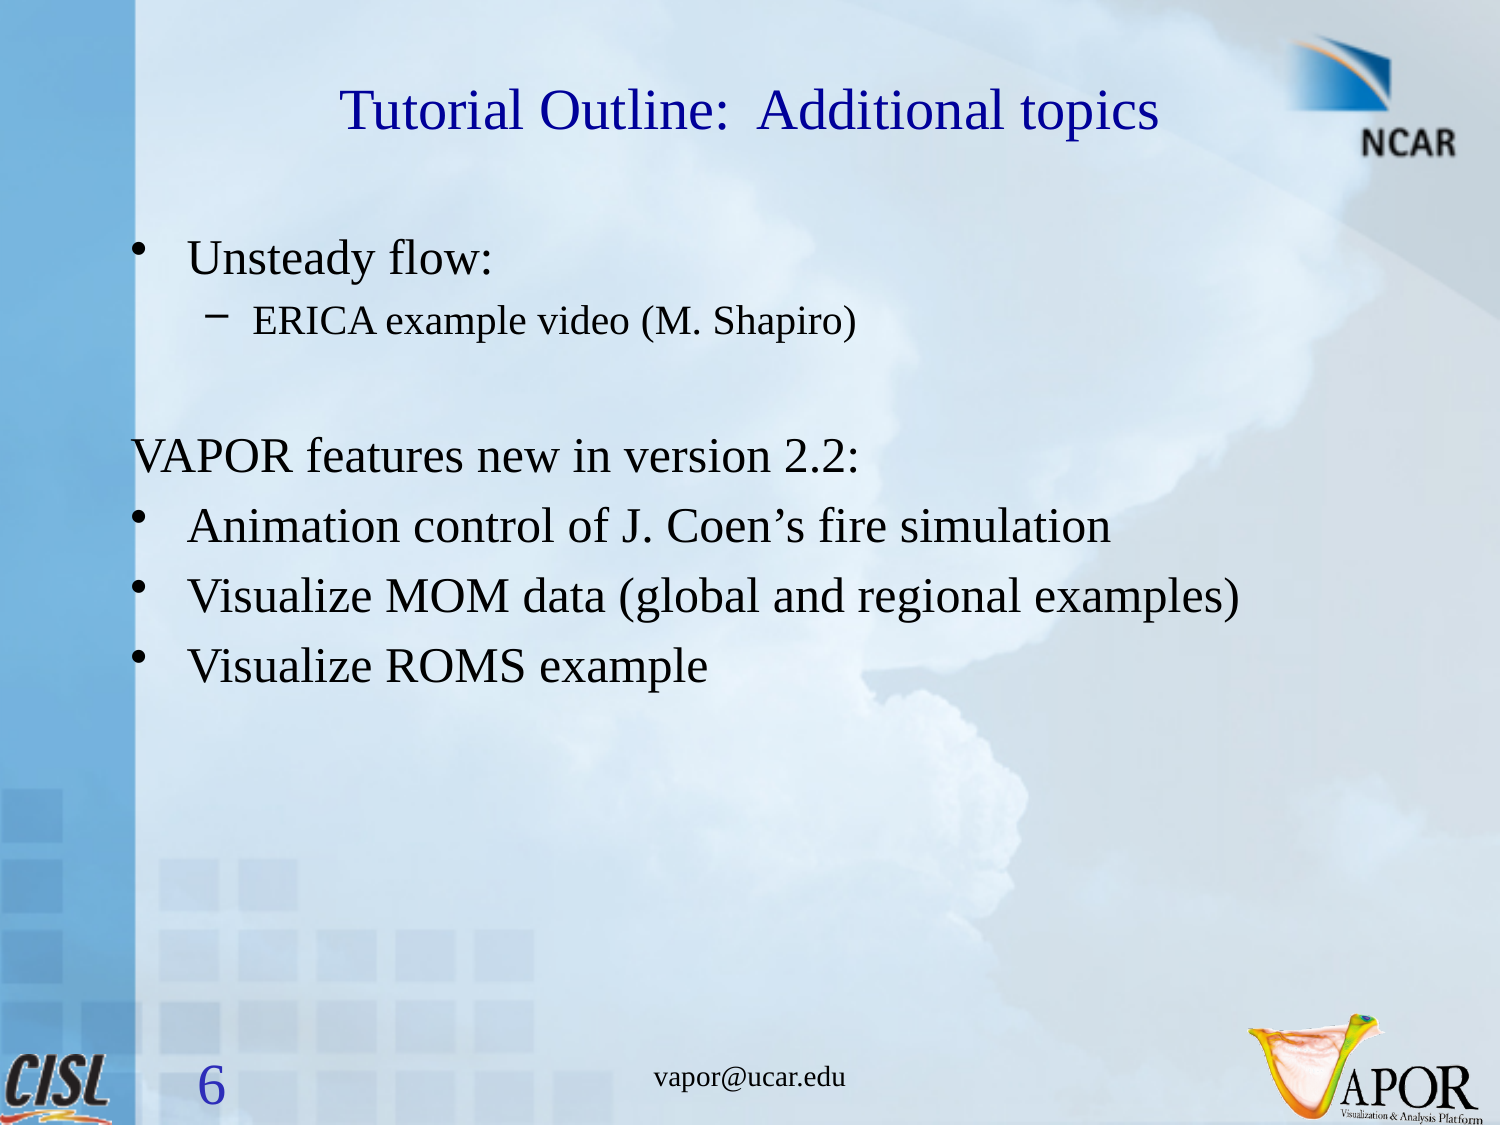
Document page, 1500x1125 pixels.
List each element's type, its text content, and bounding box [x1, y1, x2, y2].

list Unsteady flow: ERICA example video (M. Shapiro) VAPOR features new in version 2.2: Animation control of J. Coen’s fire simulation Visualize MOM data (global and regional examples) Visualize ROMS example [115, 216, 1391, 1042]
footer vapor@ucar.edu [512, 1049, 988, 1101]
slide_number 6 [135, 1037, 242, 1125]
picture [0, 0, 1500, 1125]
title Tutorial Outline: Additional topics [112, 12, 1388, 200]
